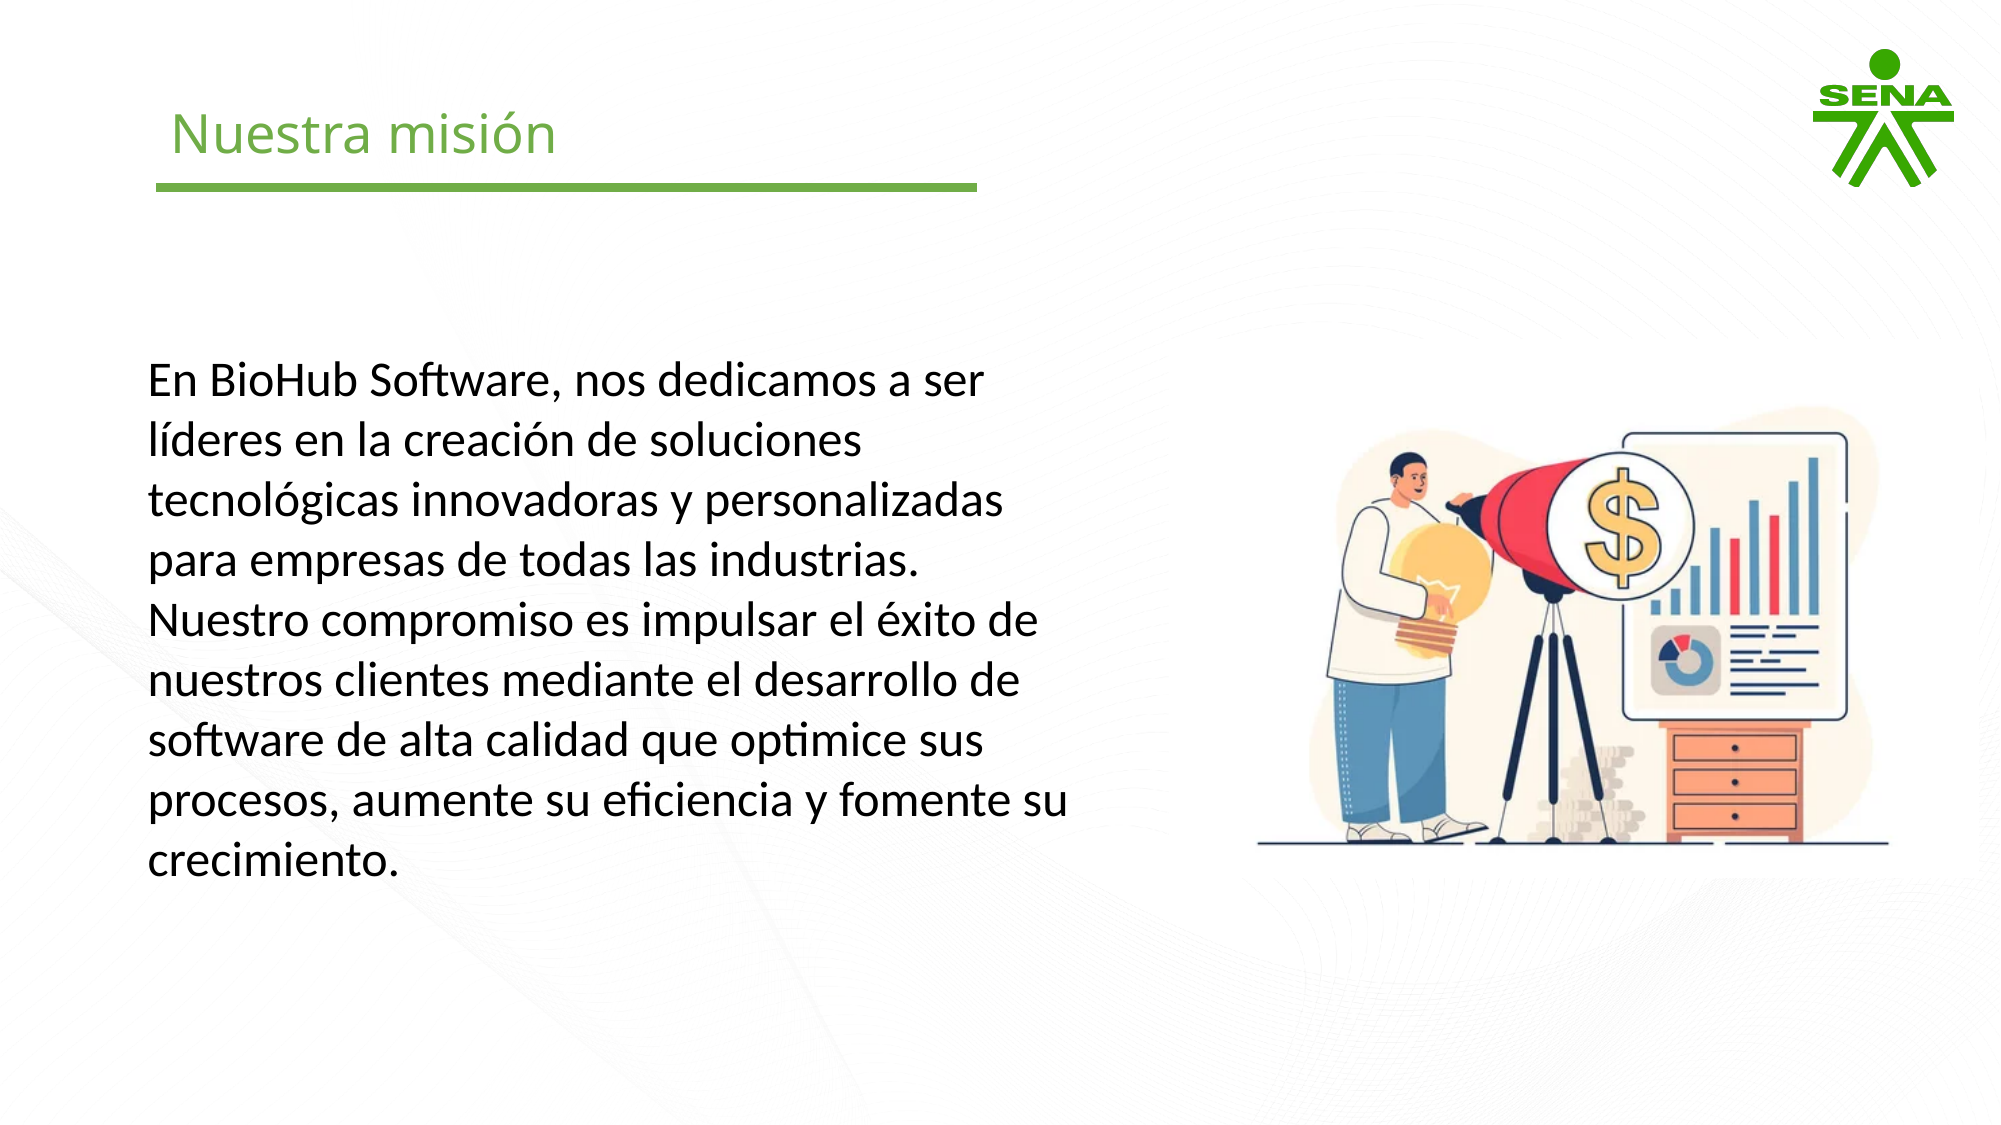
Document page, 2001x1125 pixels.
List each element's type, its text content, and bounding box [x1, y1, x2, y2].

picture [0, 0, 2000, 1125]
text_box Nuestra misión [155, 99, 1066, 276]
text_box En BioHub Software, nos dedicamos a ser líderes en la creación de soluciones tecnológicas innovadoras y personalizadas para empresas de todas las industrias. Nuestro compromiso es impulsar el éxito de nuestros clientes mediante el desarrollo de software de alta calidad que optimice sus procesos, aumente su eficiencia y fomente su crecimiento.​ [132, 339, 1090, 895]
